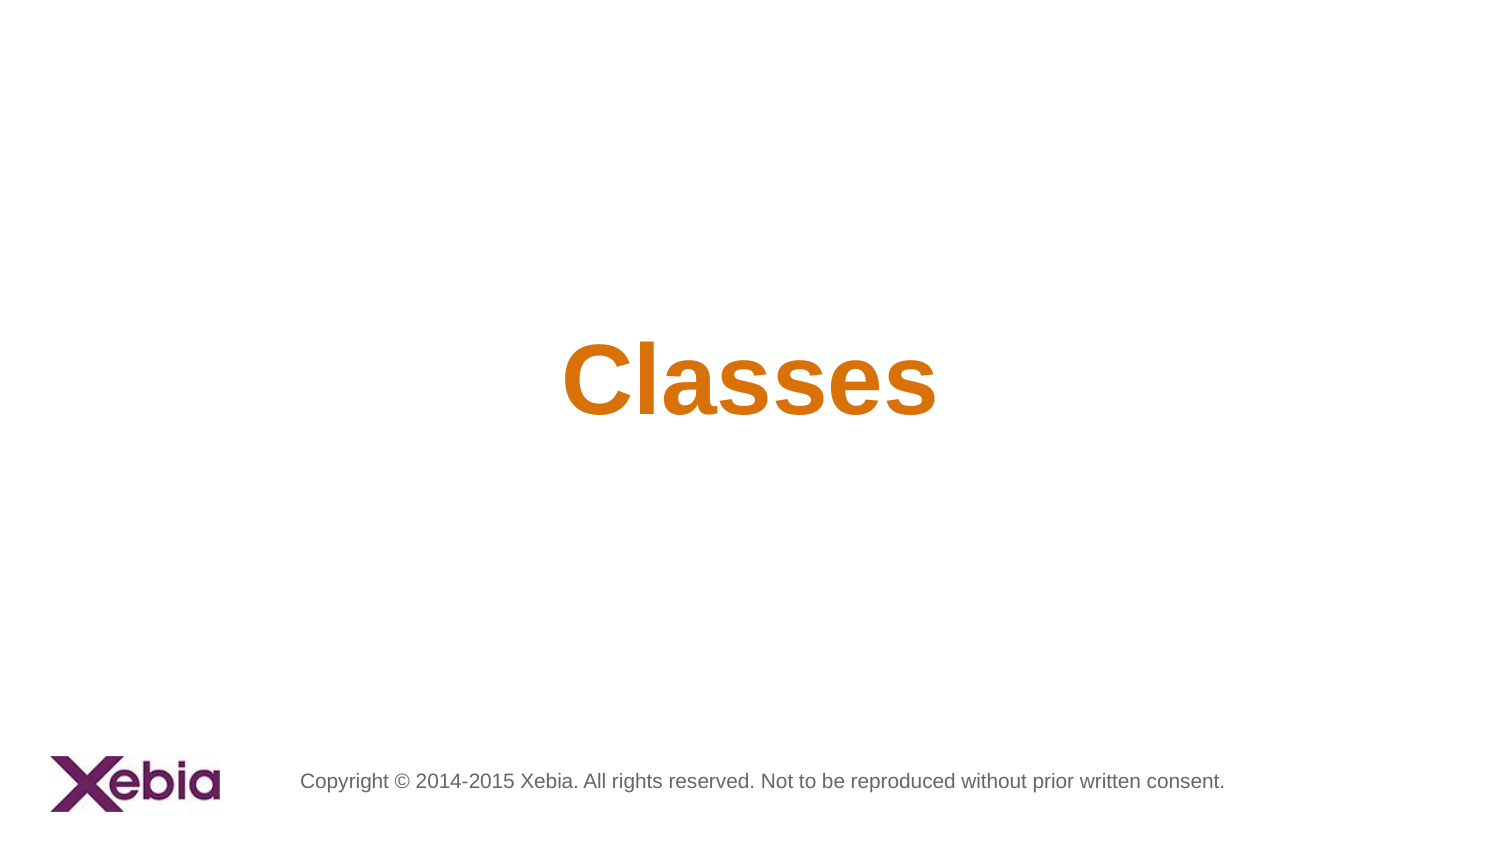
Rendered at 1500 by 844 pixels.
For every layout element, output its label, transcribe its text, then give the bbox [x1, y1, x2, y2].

text_box Copyright © 2014-2015 Xebia. All rights reserved. Not to be reproduced without prior written consent. [285, 752, 1401, 808]
title Classes [112, 259, 1388, 450]
picture [50, 756, 220, 813]
